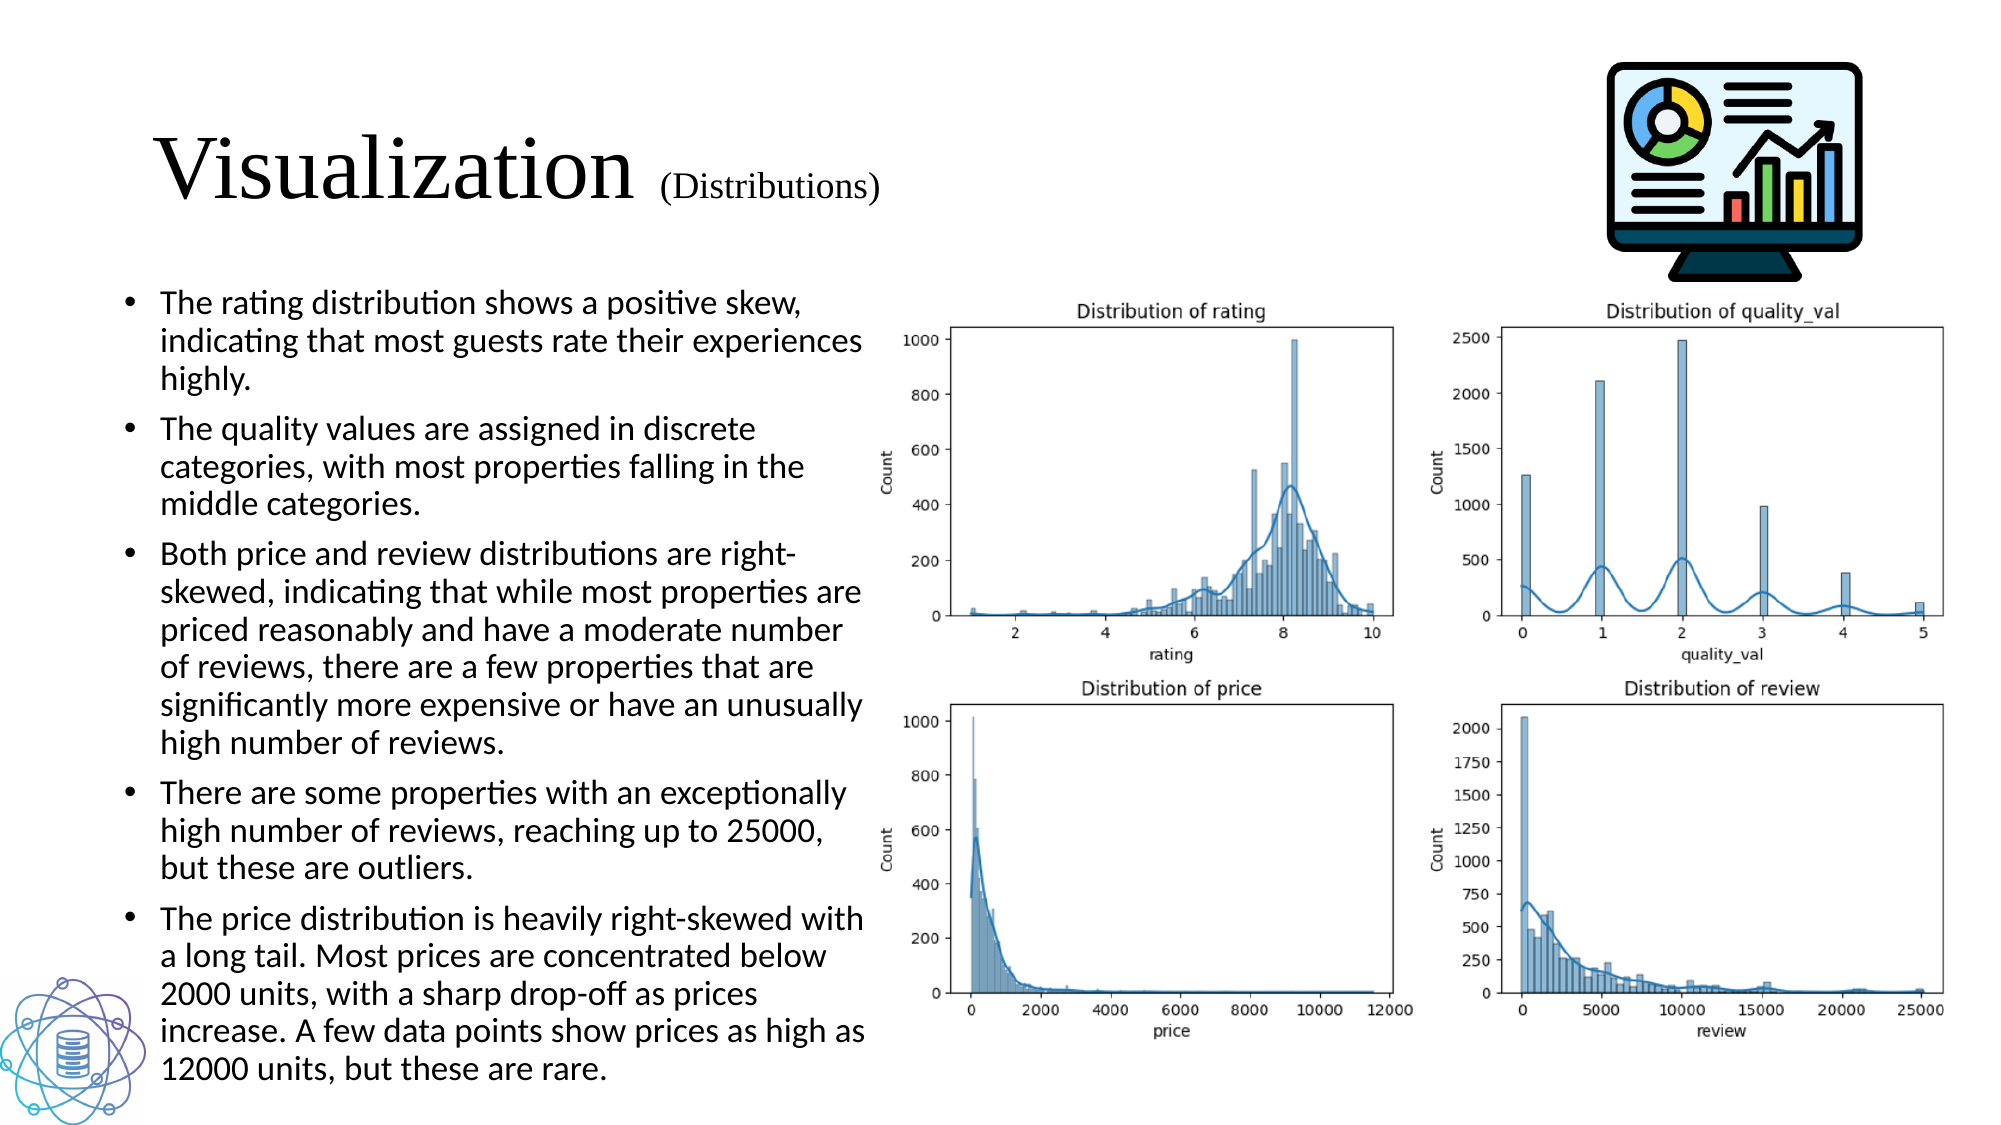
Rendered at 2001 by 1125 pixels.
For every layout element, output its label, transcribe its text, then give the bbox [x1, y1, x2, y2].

list The rating distribution shows a positive skew, indicating that most guests rate their experiences highly. The quality values are assigned in discrete categories, with most properties falling in the middle categories. Both price and review distributions are right-skewed, indicating that while most properties are priced reasonably and have a moderate number of reviews, there are a few properties that are significantly more expensive or have an unusually high number of reviews. There are some properties with an exceptionally high number of reviews, reaching up to 25000, but these are outliers. The price distribution is heavily right-skewed with a long tail. Most prices are concentrated below 2000 units, with a sharp drop-off as prices increase. A few data points show prices as high as 12000 units, but these are rare. [109, 277, 894, 1106]
title Visualization (Distributions) [137, 59, 1606, 278]
picture [849, 43, 1984, 1052]
picture [0, 977, 146, 1125]
